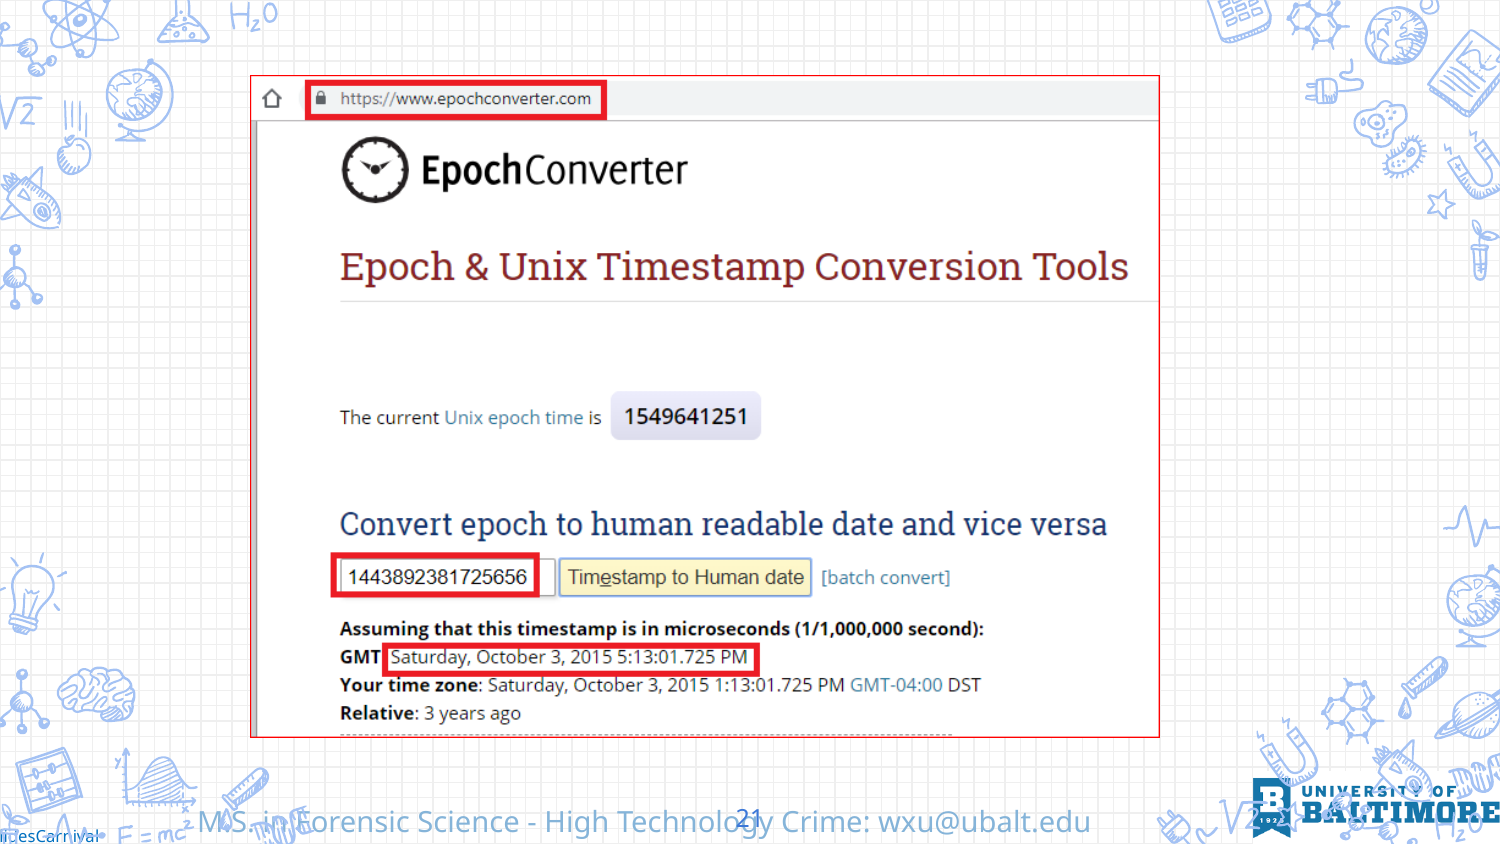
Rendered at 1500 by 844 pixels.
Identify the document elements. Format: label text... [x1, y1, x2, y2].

picture [1375, 780, 1390, 791]
picture [1479, 779, 1483, 790]
picture [1283, 771, 1308, 783]
picture [1481, 771, 1489, 788]
picture [1342, 796, 1349, 806]
slide_number 21 [705, 796, 795, 844]
picture [1388, 823, 1396, 835]
picture [250, 74, 1160, 739]
picture [1253, 771, 1500, 844]
picture [1471, 771, 1479, 786]
picture [1405, 773, 1430, 800]
picture [1381, 771, 1421, 792]
picture [1408, 786, 1417, 792]
picture [1354, 819, 1361, 827]
